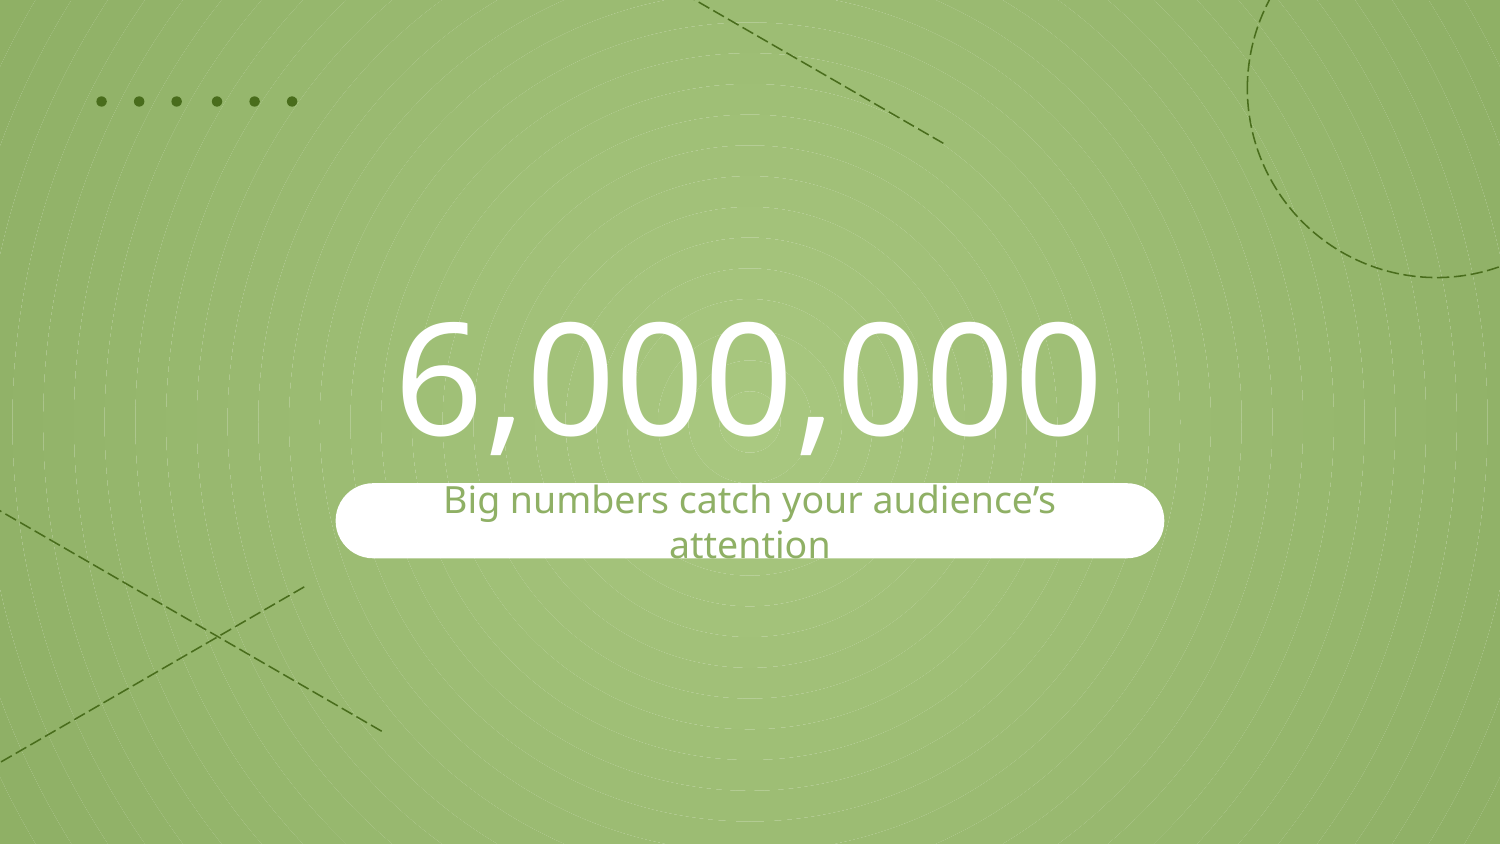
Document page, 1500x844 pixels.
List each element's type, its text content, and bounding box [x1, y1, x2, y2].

text_box Big numbers catch your audience’s attention [335, 485, 1165, 559]
title 6,000,000 [307, 264, 1193, 485]
